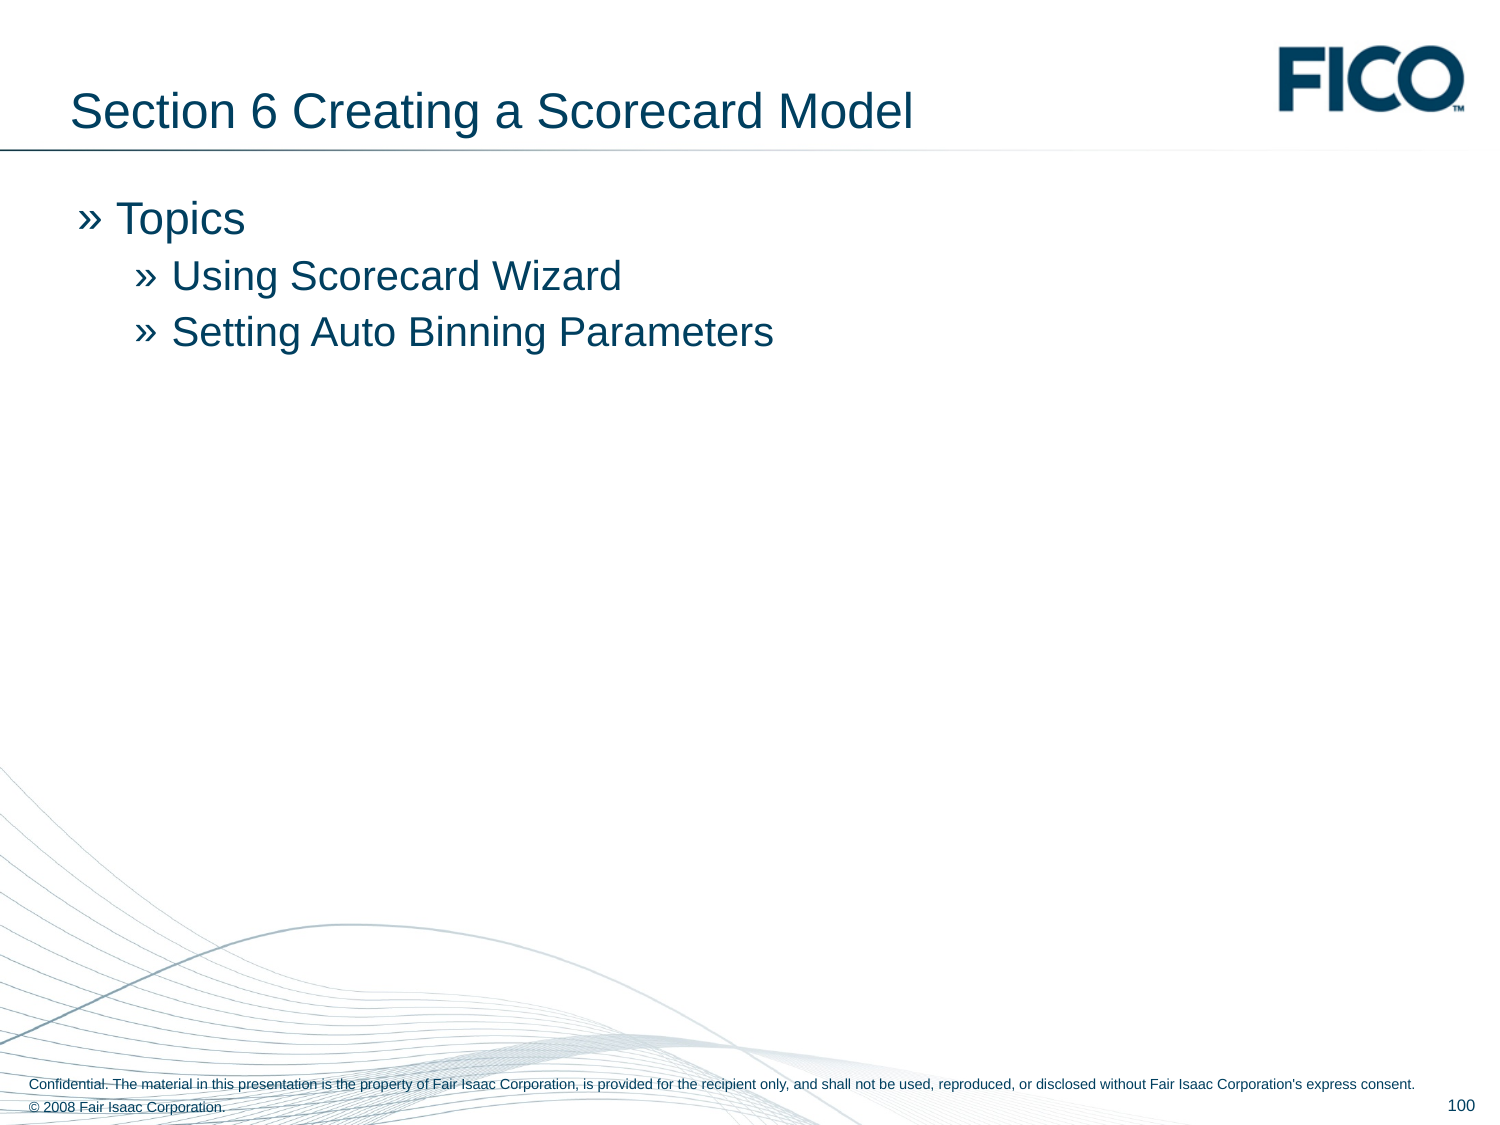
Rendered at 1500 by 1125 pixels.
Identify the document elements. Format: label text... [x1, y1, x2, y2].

list Topics Using Scorecard Wizard Setting Auto Binning Parameters [62, 187, 1463, 427]
picture [0, 0, 1500, 1125]
title Section 6 Creating a Scorecard Model [62, 0, 1463, 139]
